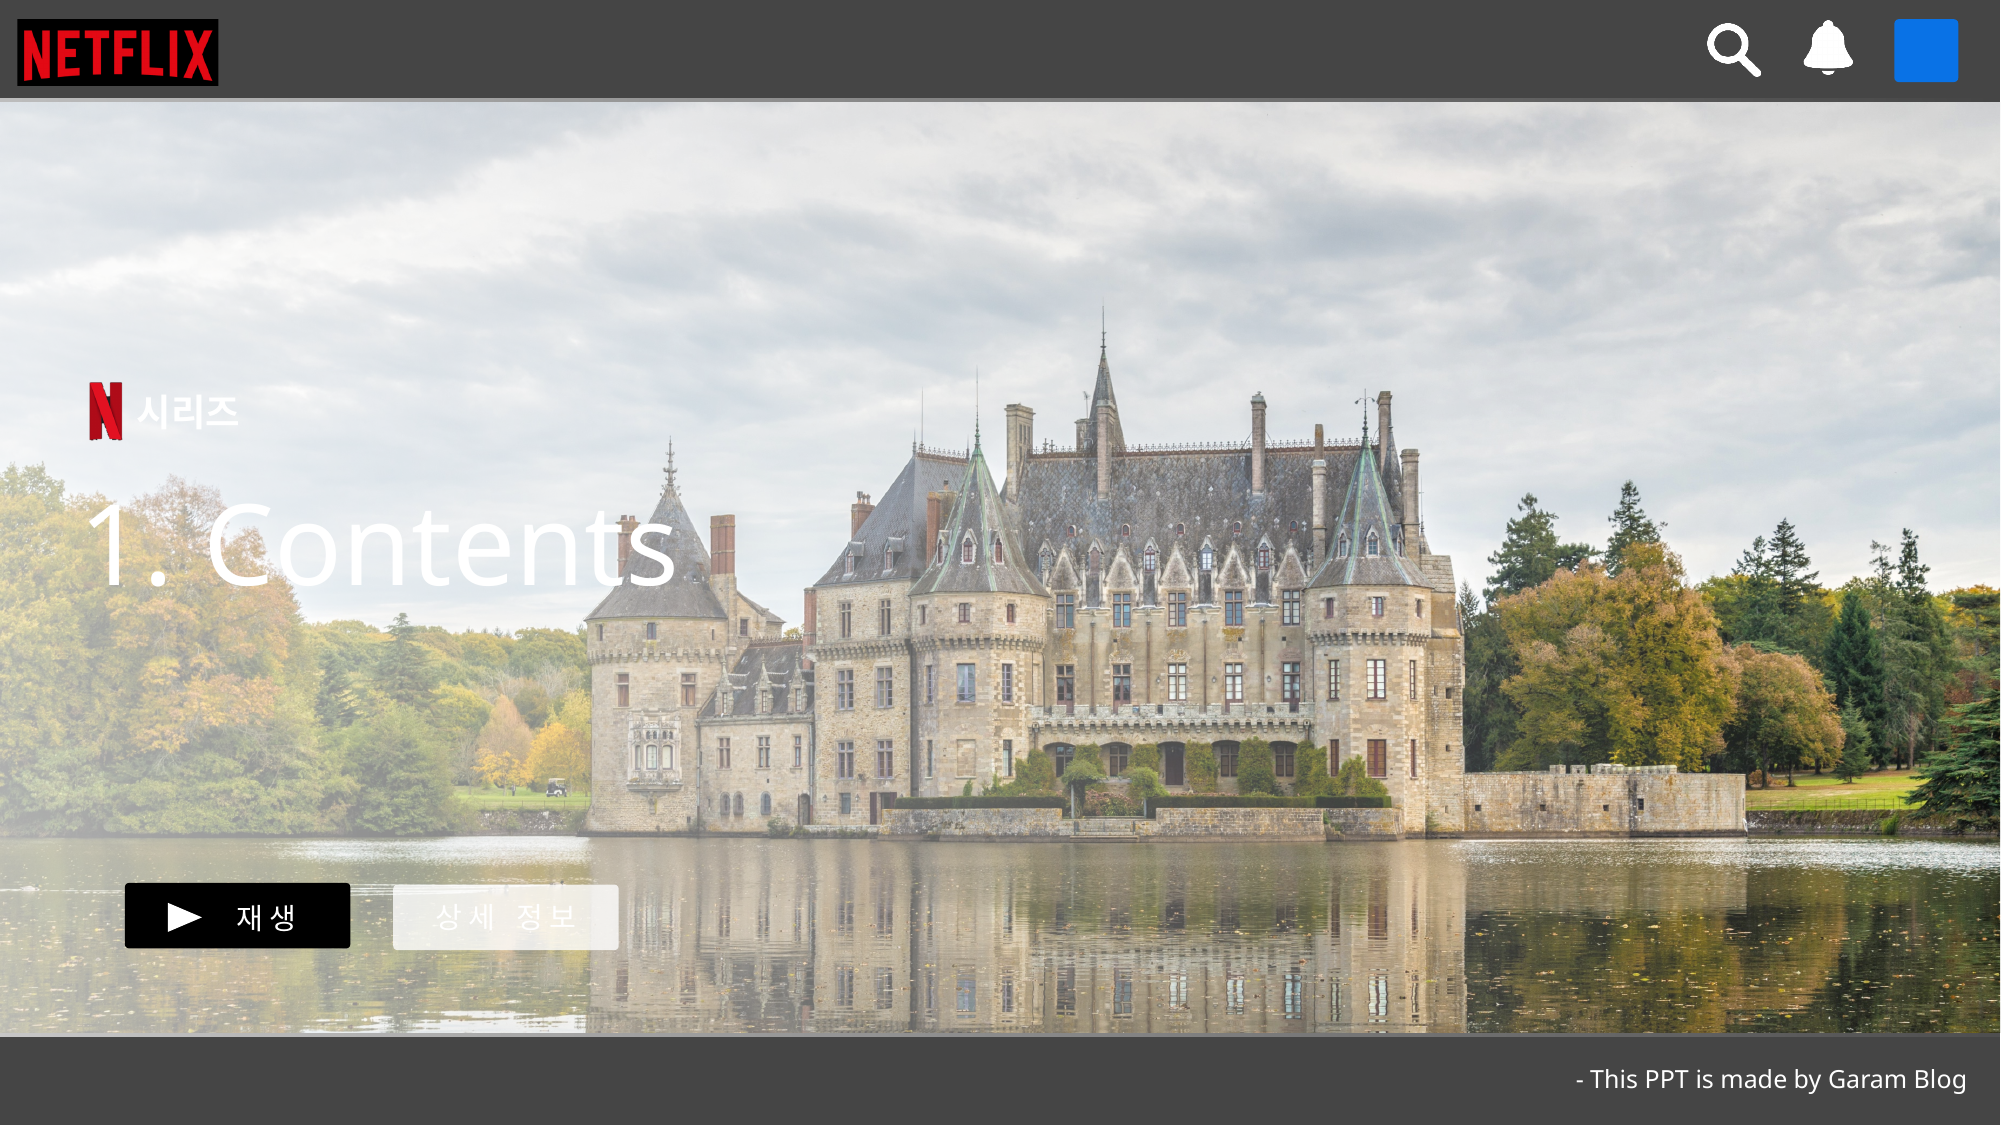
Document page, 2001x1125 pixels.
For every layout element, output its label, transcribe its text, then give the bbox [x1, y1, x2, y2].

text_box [124, 882, 351, 949]
text_box [0, 1033, 2000, 1037]
picture [0, 102, 2001, 1033]
picture [1801, 20, 1855, 75]
picture [17, 19, 219, 86]
text_box [0, 98, 2000, 102]
text_box [1893, 18, 1960, 84]
text_box - This PPT is made by Garam Blog [847, 1056, 1983, 1102]
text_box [64, 369, 271, 454]
picture [1707, 23, 1762, 77]
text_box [393, 884, 619, 951]
